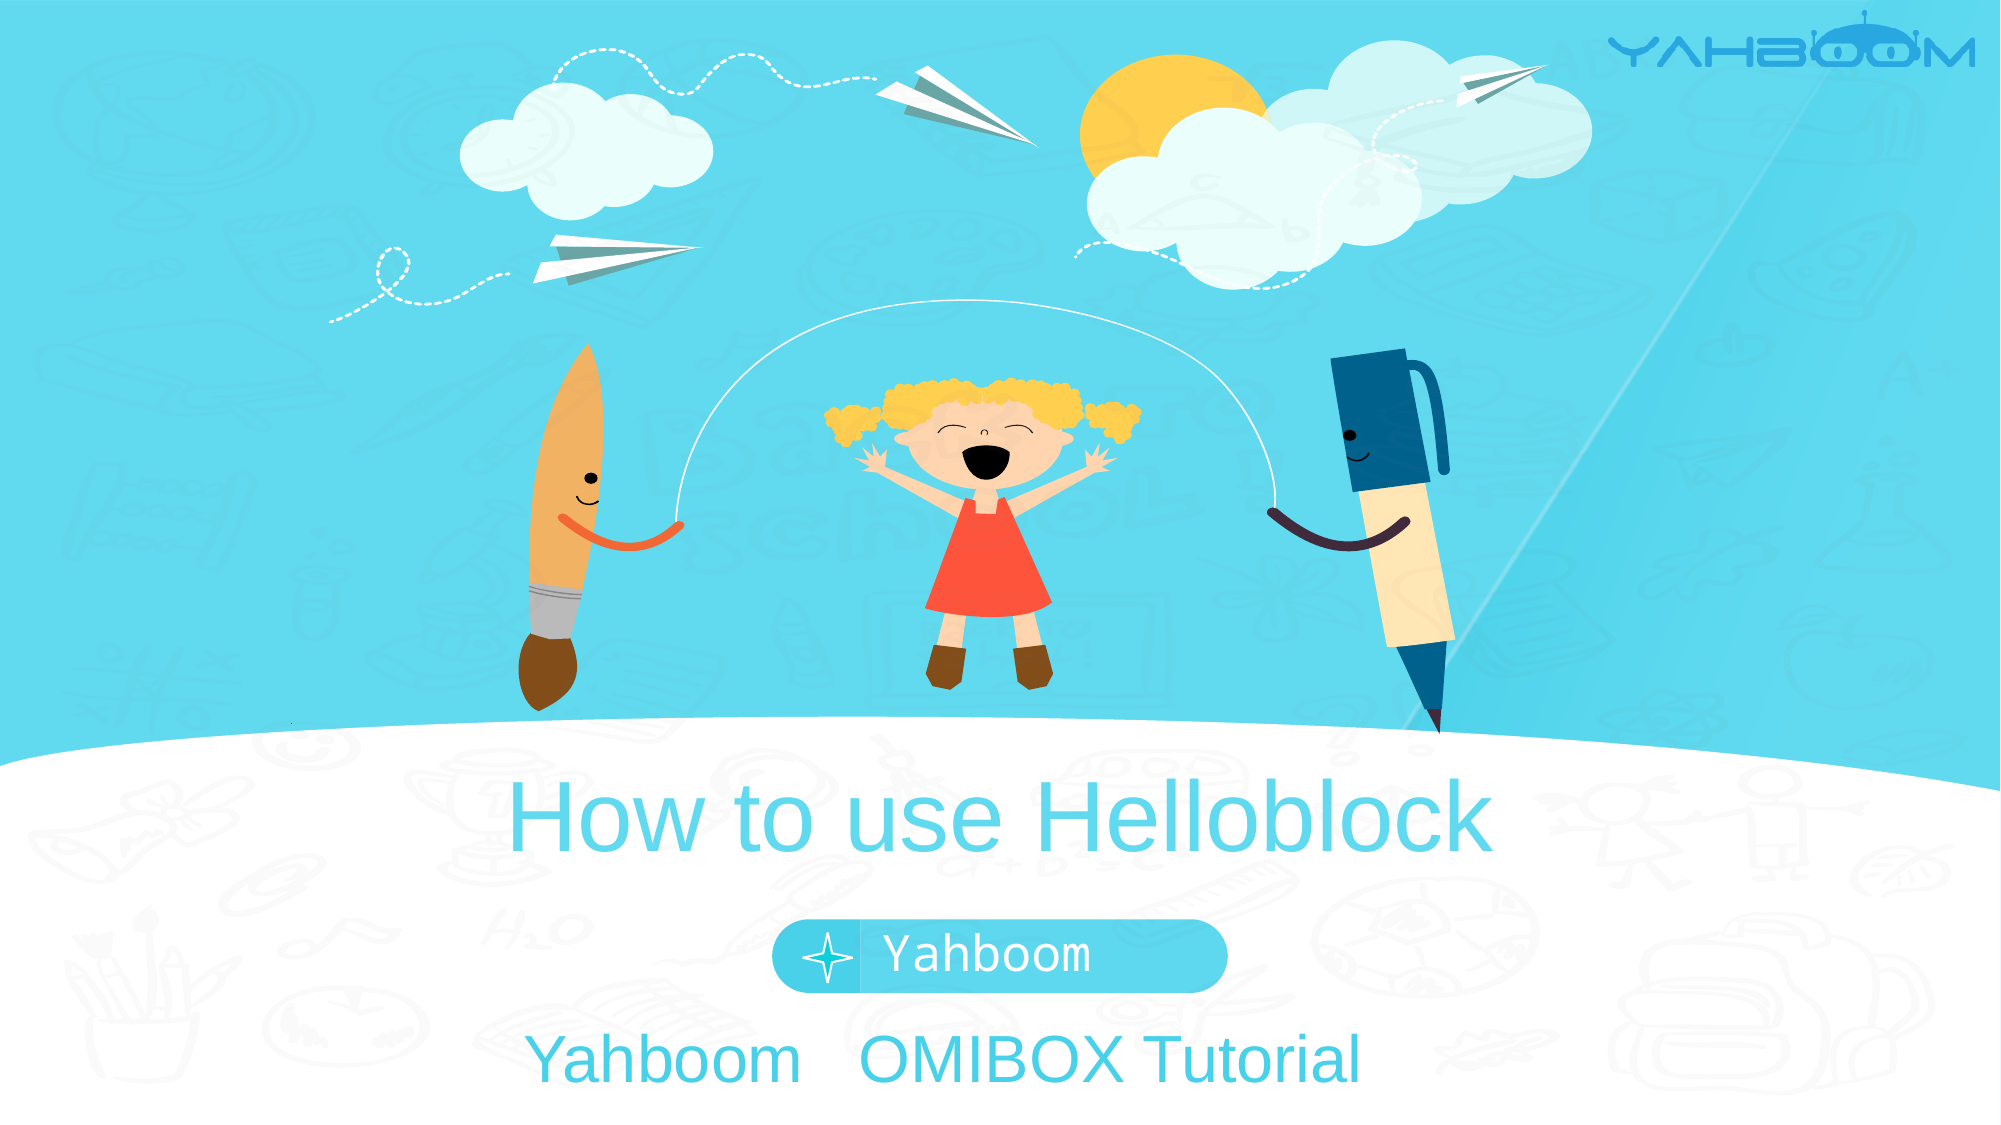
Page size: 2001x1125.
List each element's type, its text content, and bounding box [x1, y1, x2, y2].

text_box Yahboom OMIBOX Tutorial [508, 1007, 1378, 1103]
title How to use Helloblock [137, 730, 1863, 908]
text_box [802, 932, 853, 984]
picture [0, 0, 2001, 1125]
text_box Yahboom [866, 913, 1107, 989]
